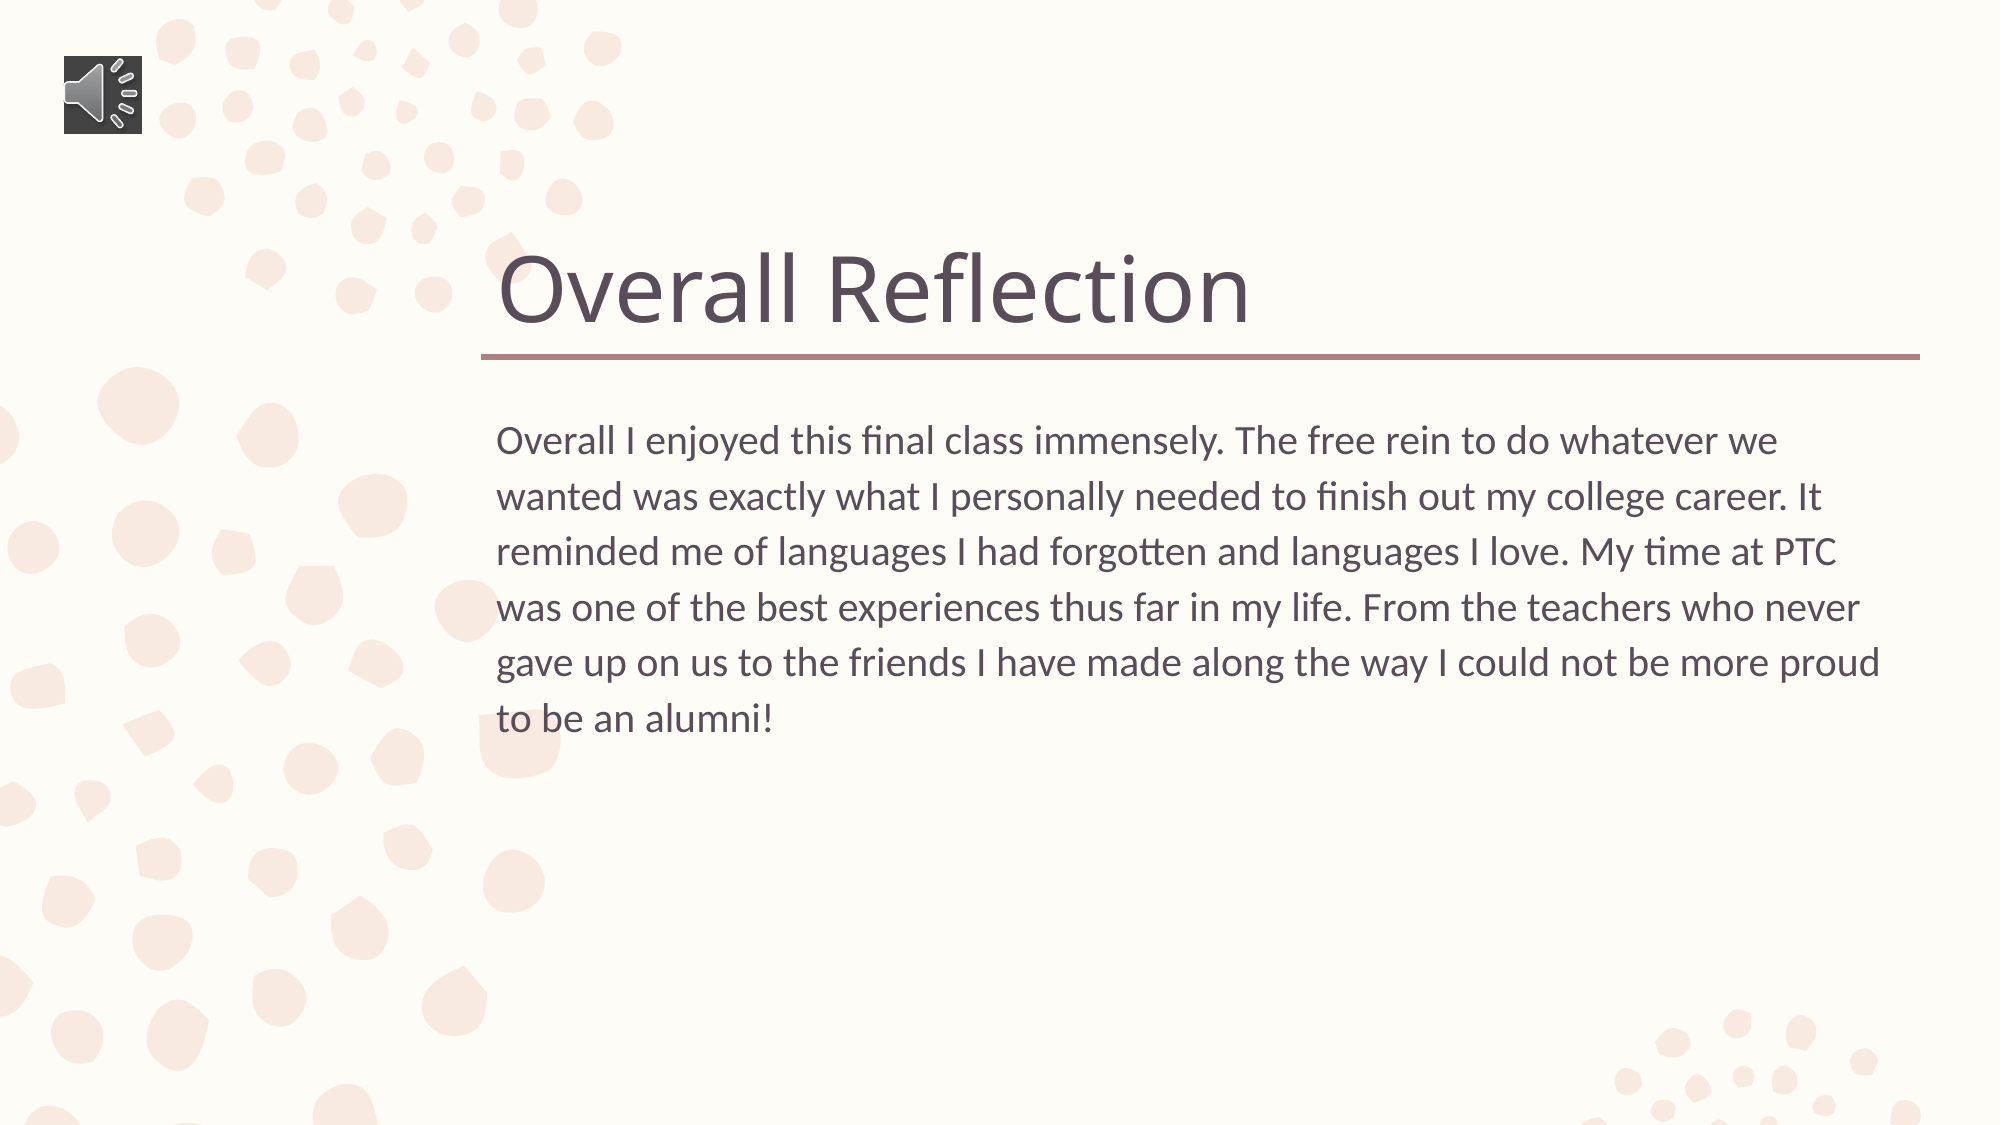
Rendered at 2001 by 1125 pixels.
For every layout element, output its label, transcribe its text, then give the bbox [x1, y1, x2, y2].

title Overall Reflection [481, 227, 1941, 358]
list Overall I enjoyed this final class immensely. The free rein to do whatever we wanted was exactly what I personally needed to finish out my college career. It reminded me of languages I had forgotten and languages I love. My time at PTC was one of the best experiences thus far in my life. From the teachers who never gave up on us to the friends I have made along the way I could not be more proud to be an alumni! [481, 399, 1920, 999]
picture [62, 54, 143, 136]
